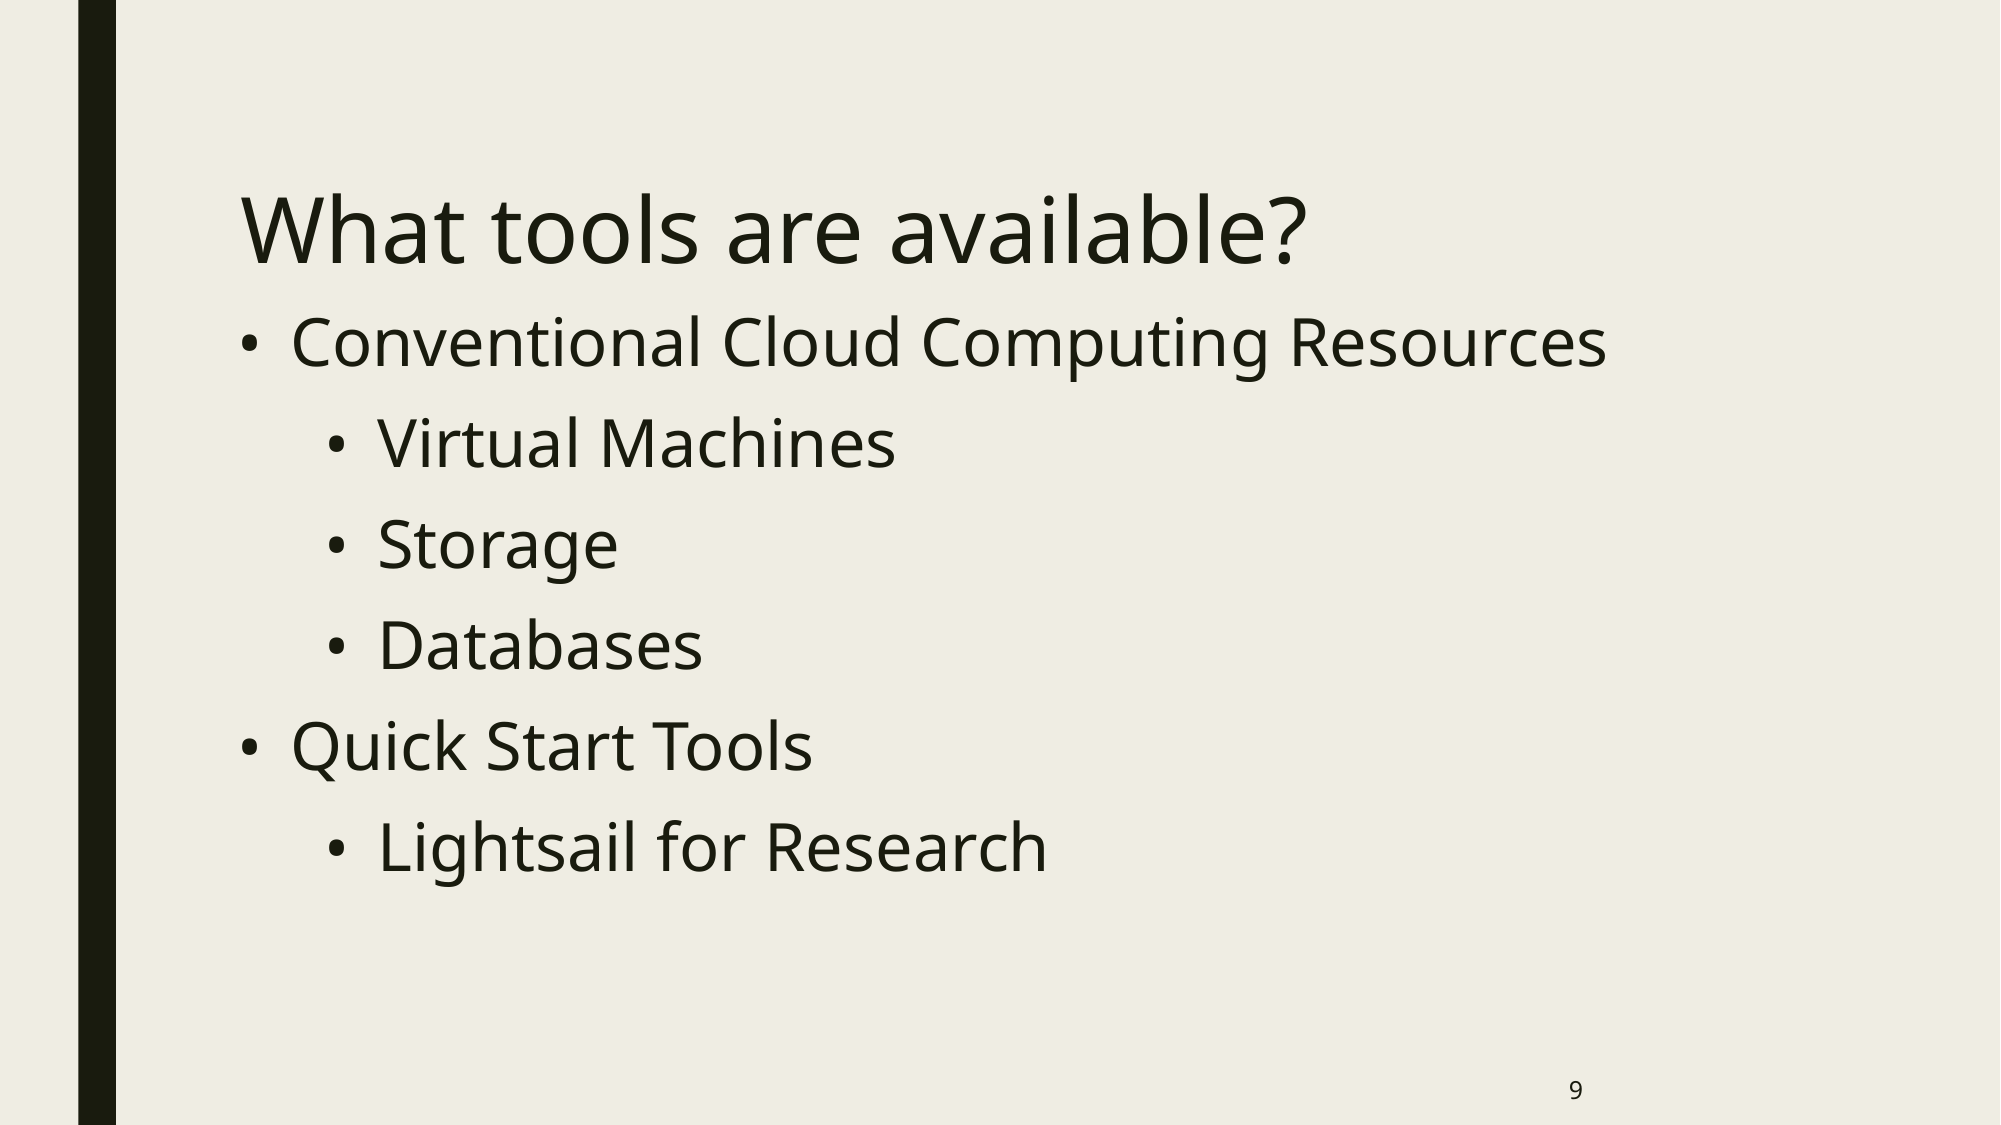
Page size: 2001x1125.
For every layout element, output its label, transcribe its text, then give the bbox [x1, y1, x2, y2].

slide_number 9 [1553, 1058, 1816, 1125]
title What tools are available? [225, 112, 1800, 298]
list Conventional Cloud Computing Resources Virtual Machines Storage Databases Quick Start Tools Lightsail for Research [200, 298, 1925, 982]
